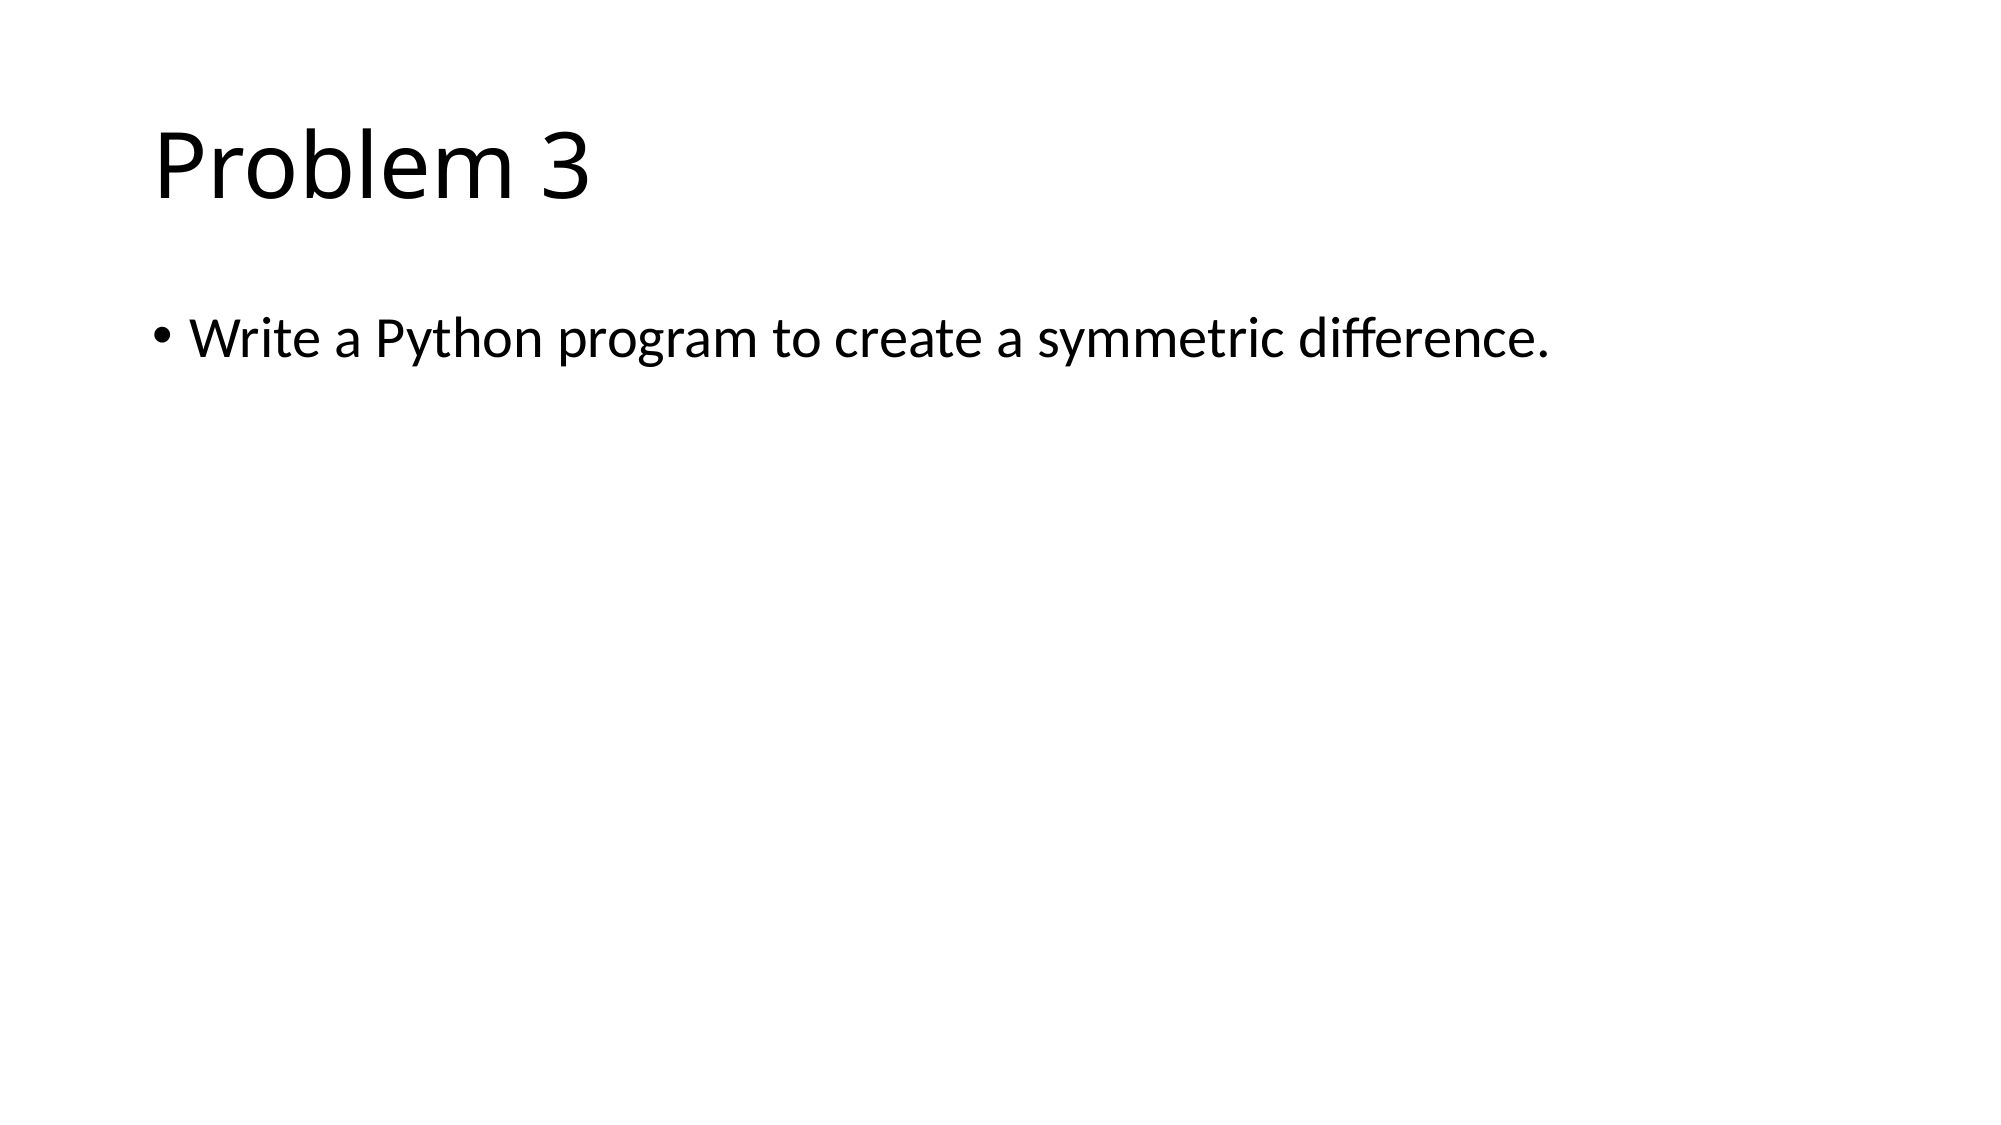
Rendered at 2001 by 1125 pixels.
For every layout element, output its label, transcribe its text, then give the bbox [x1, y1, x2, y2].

list Write a Python program to create a symmetric difference. [137, 299, 1863, 1014]
title Problem 3 [137, 59, 1863, 278]
